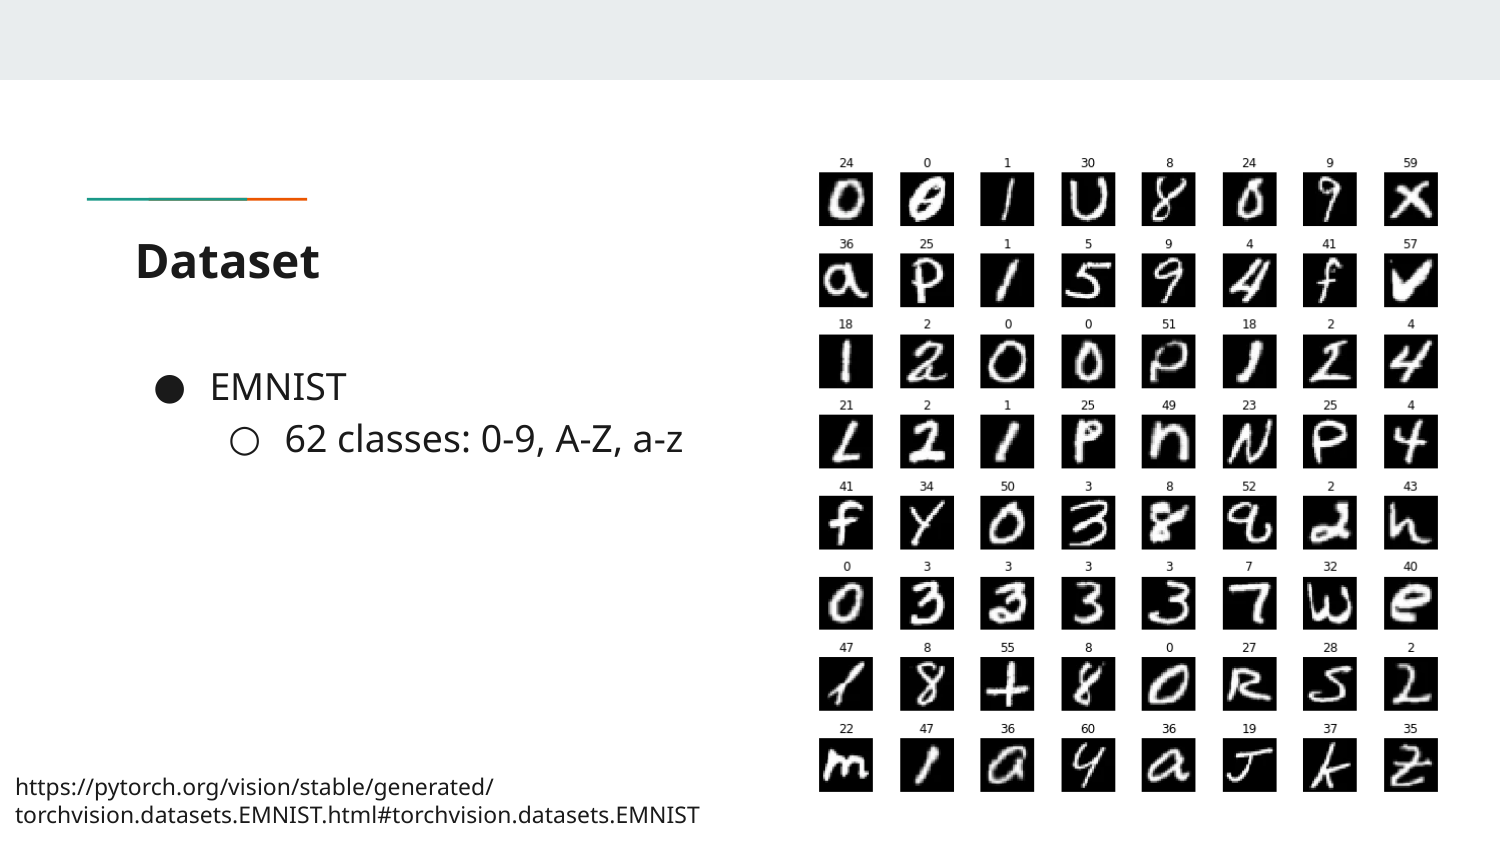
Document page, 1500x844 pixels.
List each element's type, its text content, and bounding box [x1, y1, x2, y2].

list EMNIST 62 classes: 0-9, A-Z, a-z [119, 341, 739, 712]
picture [812, 149, 1444, 799]
title Dataset [119, 216, 807, 305]
text_box https://pytorch.org/vision/stable/generated/torchvision.datasets.EMNIST.html#torchvision.datasets.EMNIST [0, 757, 813, 843]
